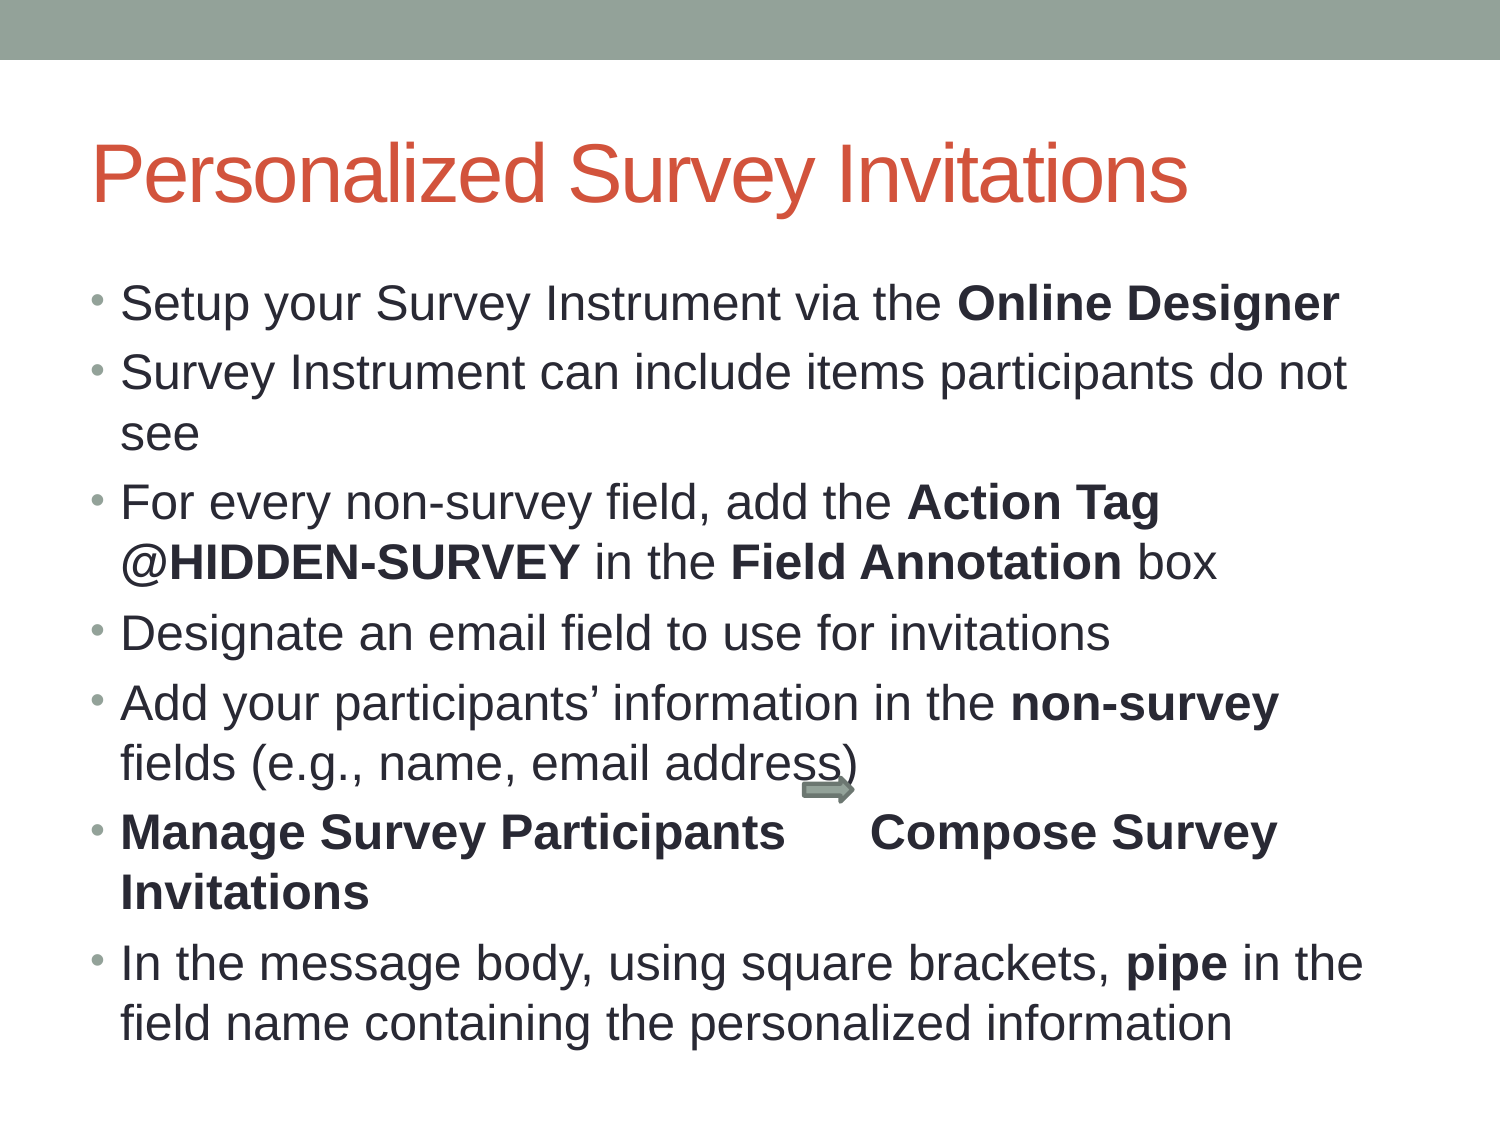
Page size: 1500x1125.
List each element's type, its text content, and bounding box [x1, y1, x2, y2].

title Personalized Survey Invitations [75, 87, 1425, 250]
text_box [801, 775, 855, 804]
list Setup your Survey Instrument via the Online Designer Survey Instrument can include items participants do not see For every non-survey field, add the Action Tag @HIDDEN-SURVEY in the Field Annotation box Designate an email field to use for invitations Add your participants’ information in the non-survey fields (e.g., name, email address) Manage Survey Participants Compose Survey Invitations In the message body, using square brackets, pipe in the field name containing the personalized information [75, 262, 1425, 1063]
